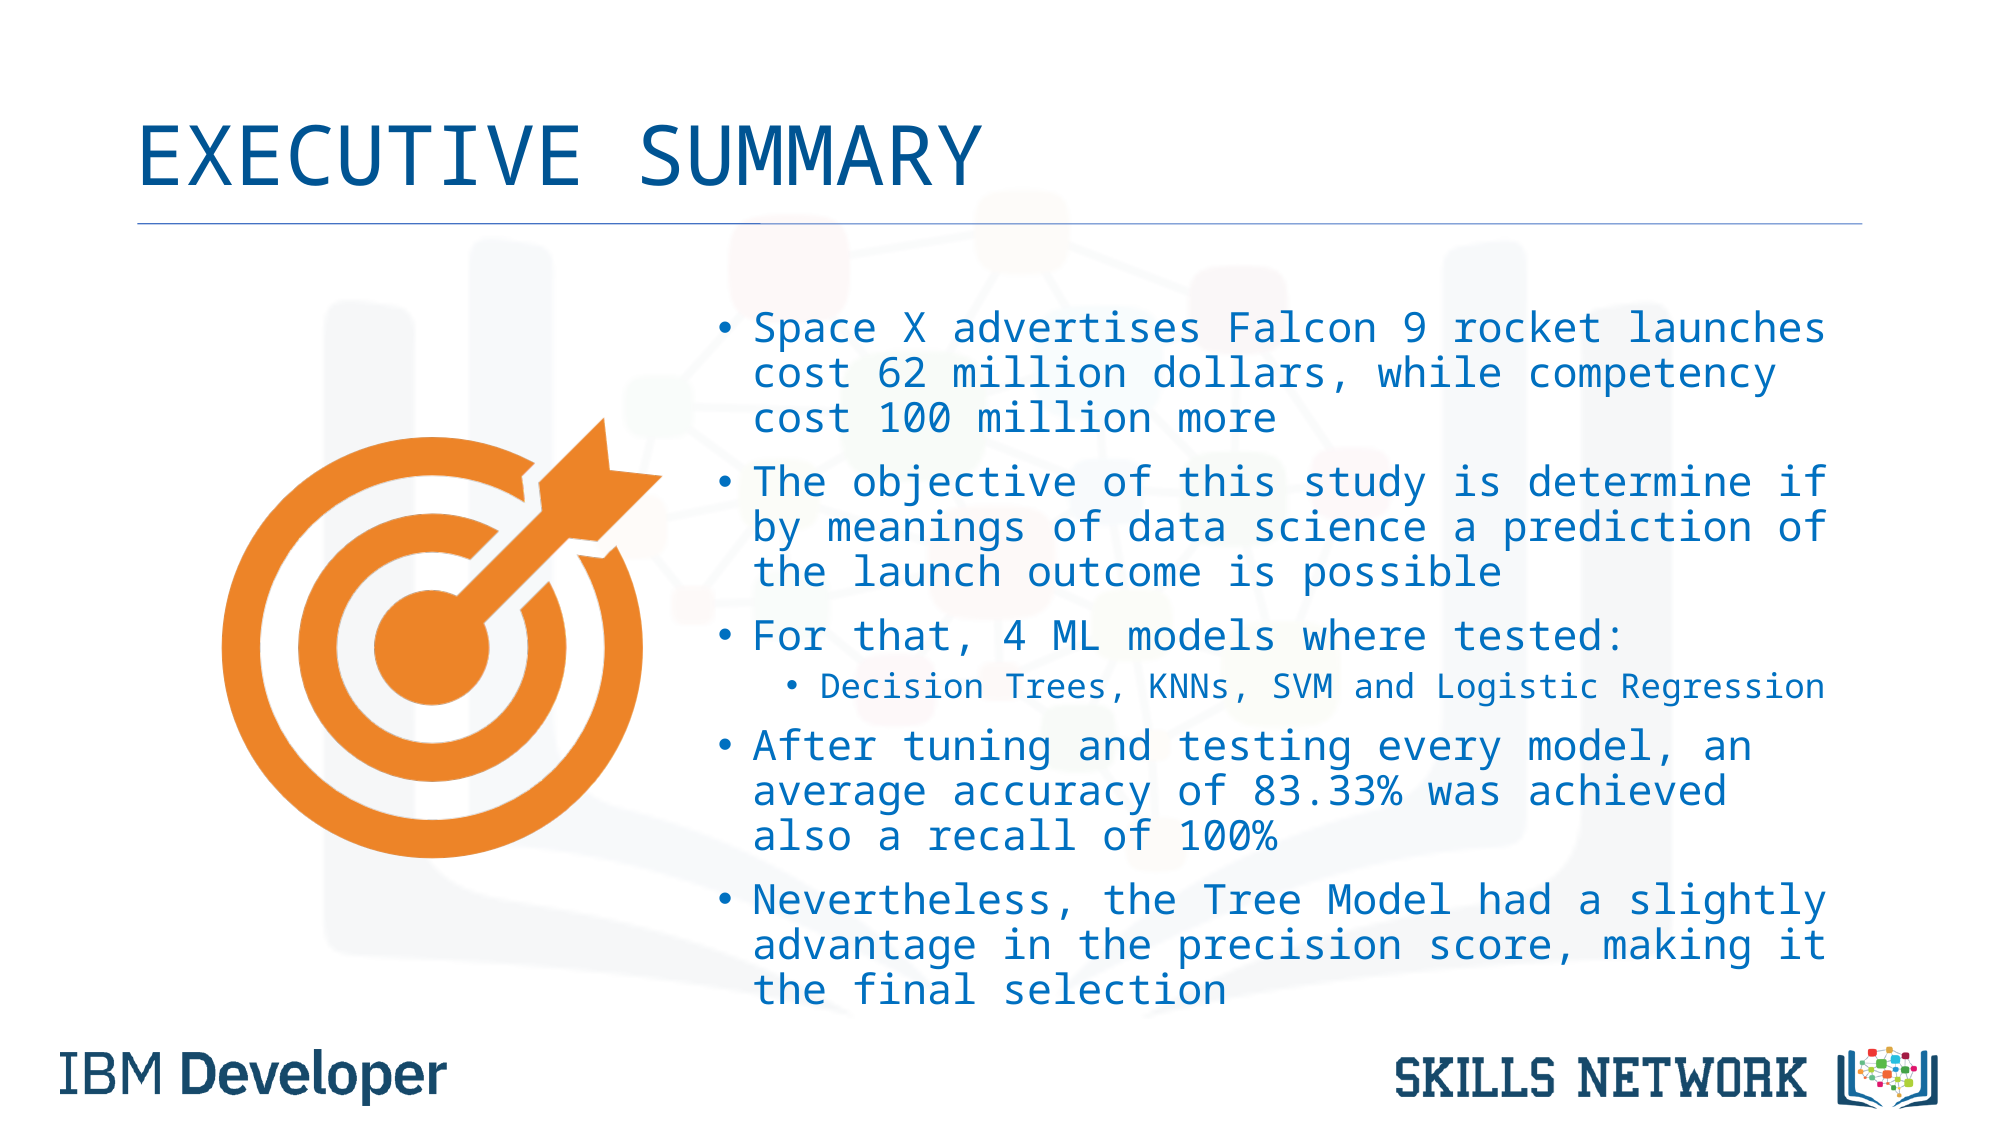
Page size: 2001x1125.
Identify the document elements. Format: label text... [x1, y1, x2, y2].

list Space X advertises Falcon 9 rocket launches cost 62 million dollars, while competency cost 100 million more The objective of this study is determine if by meanings of data science a prediction of the launch outcome is possible For that, 4 ML models where tested: Decision Trees, KNNs, SVM and Logistic Regression After tuning and testing every model, an average accuracy of 83.33% was achieved also a recall of 100% Nevertheless, the Tree Model had a slightly advantage in the precision score, making it the final selection [702, 299, 1863, 1032]
title EXECUTIVE SUMMARY [120, 50, 1526, 268]
picture [178, 377, 703, 902]
picture [55, 1045, 459, 1108]
picture [1390, 1045, 1945, 1111]
